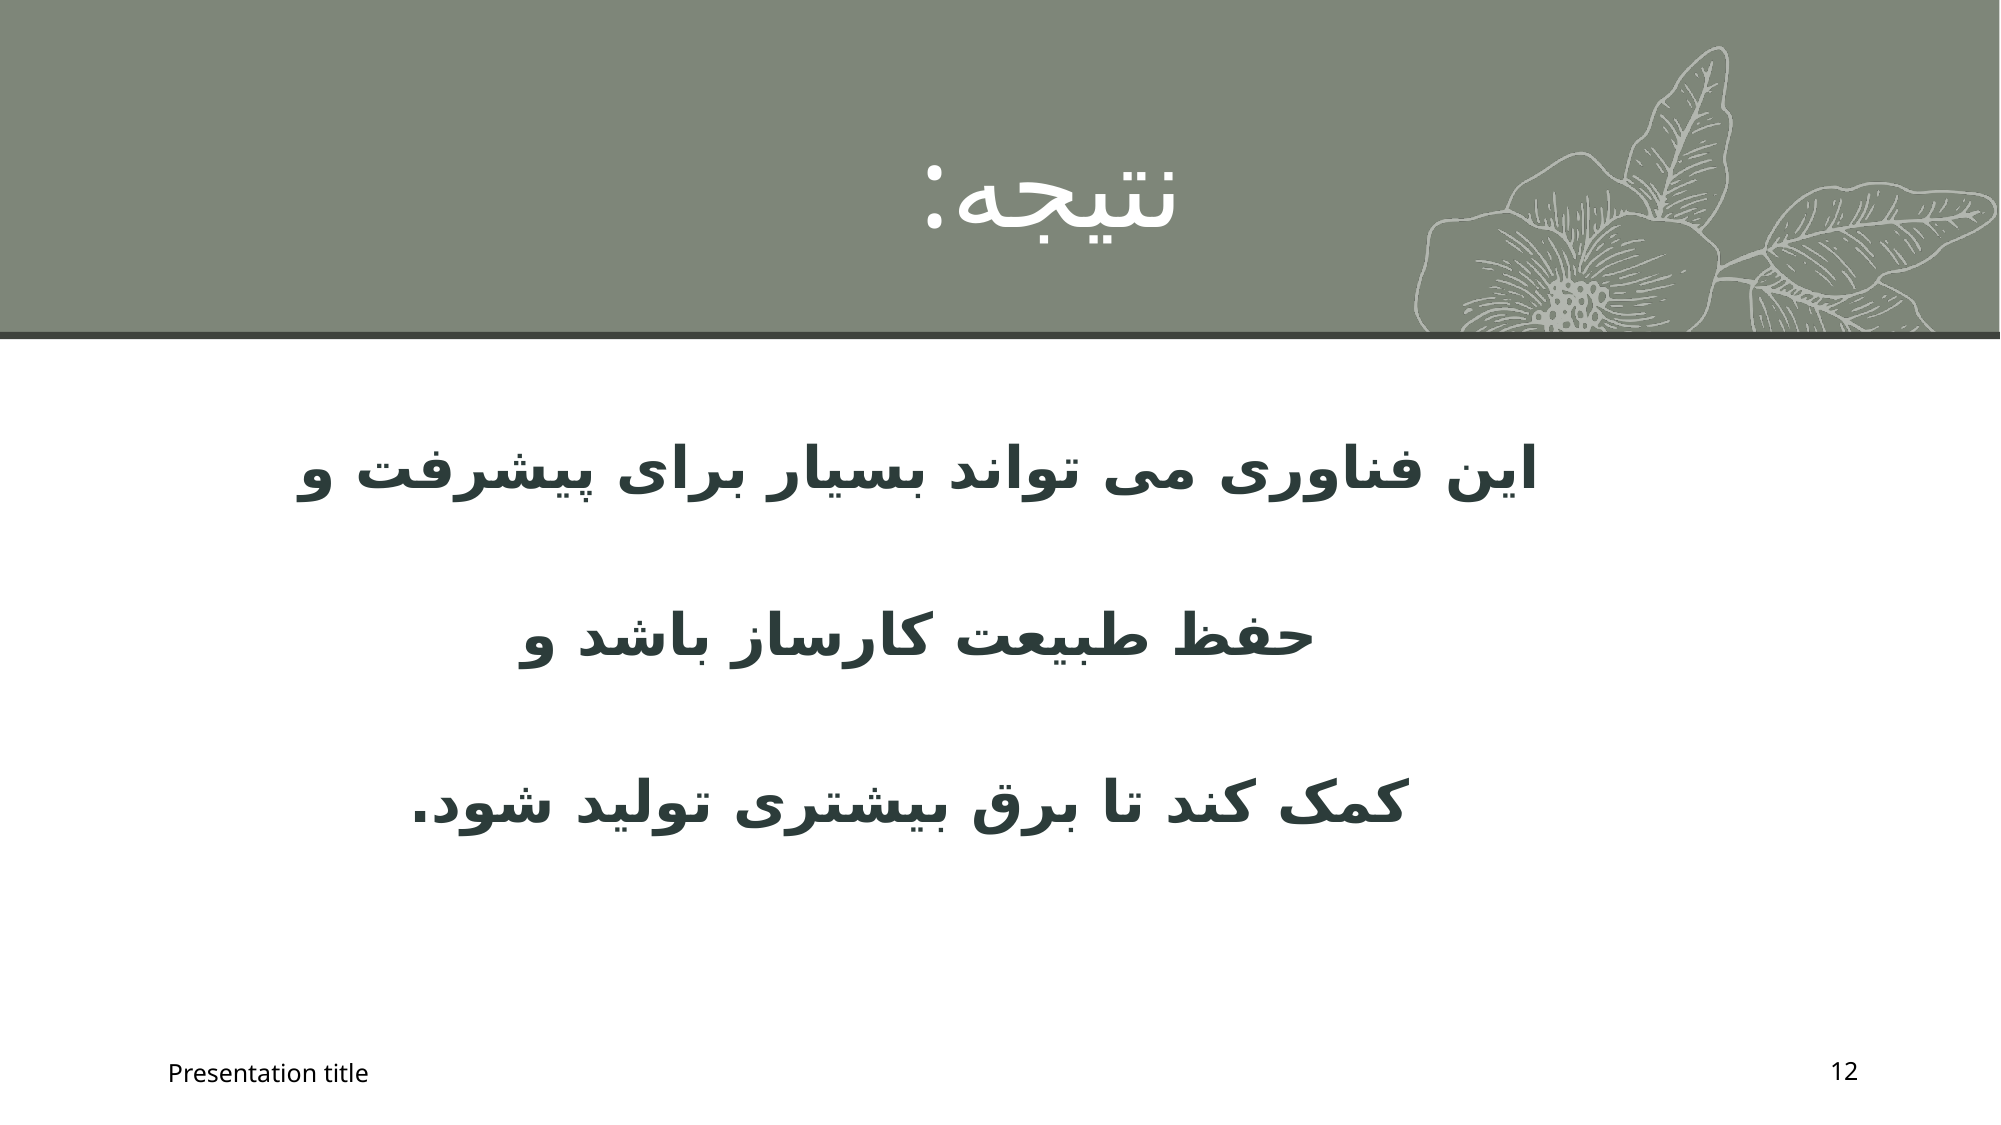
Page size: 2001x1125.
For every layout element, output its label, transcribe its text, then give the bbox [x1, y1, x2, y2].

list این فناوری می تواند بسیار برای پیشرفت و حفظ طبیعت کارساز باشد و کمک کند تا برق بیشتری تولید شود. [251, 430, 1588, 899]
picture [1389, 21, 2001, 336]
title نتیجه: [153, 37, 1950, 346]
footer Presentation title [153, 1042, 828, 1103]
slide_number 12 [1744, 1042, 1874, 1103]
